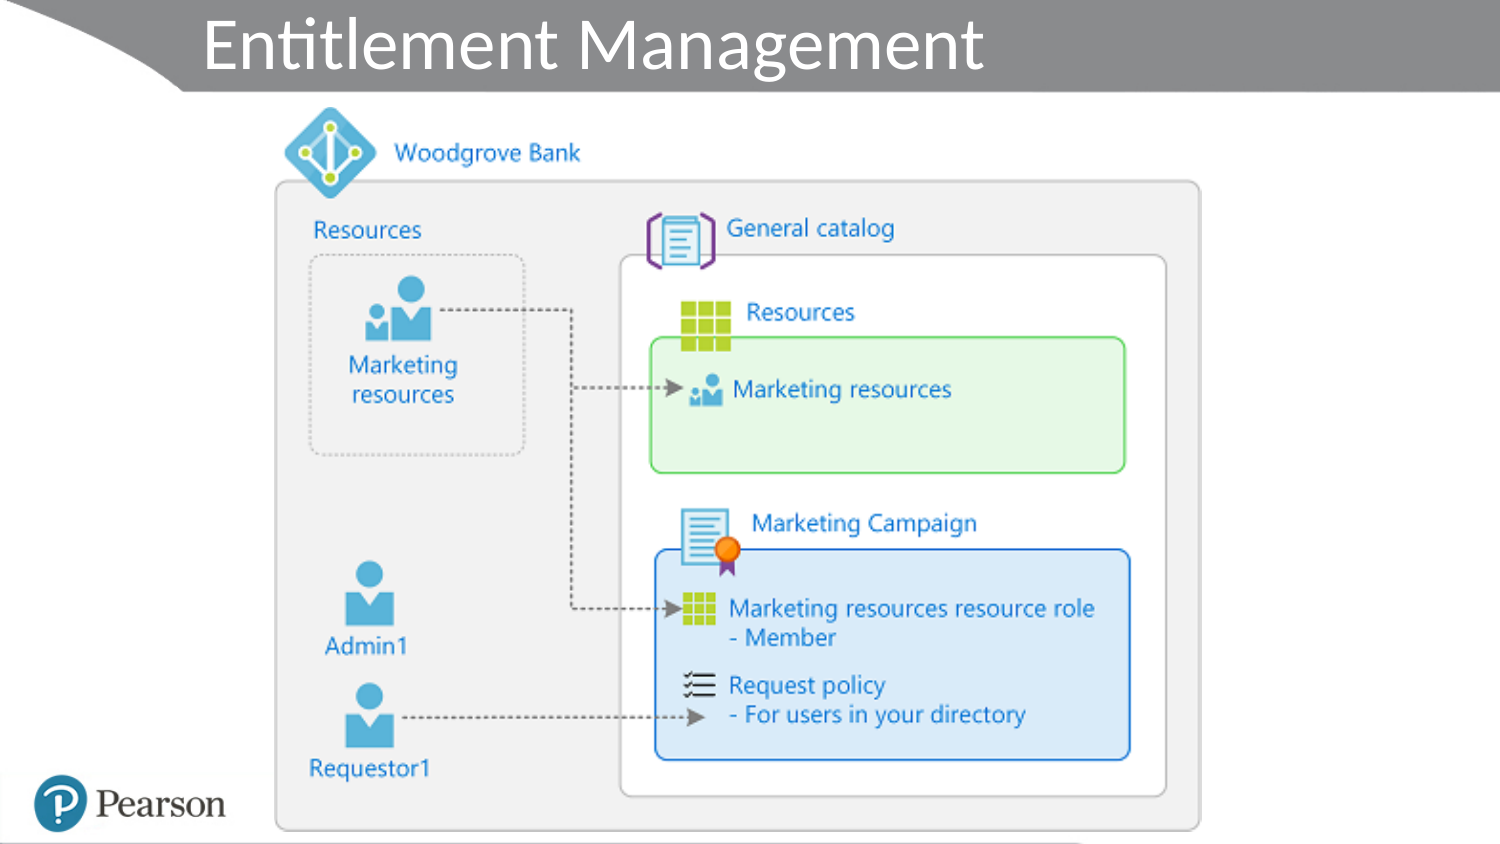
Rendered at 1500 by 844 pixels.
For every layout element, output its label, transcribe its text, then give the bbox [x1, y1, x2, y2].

title Entitlement Management [187, 0, 1426, 79]
picture [0, 0, 1500, 844]
